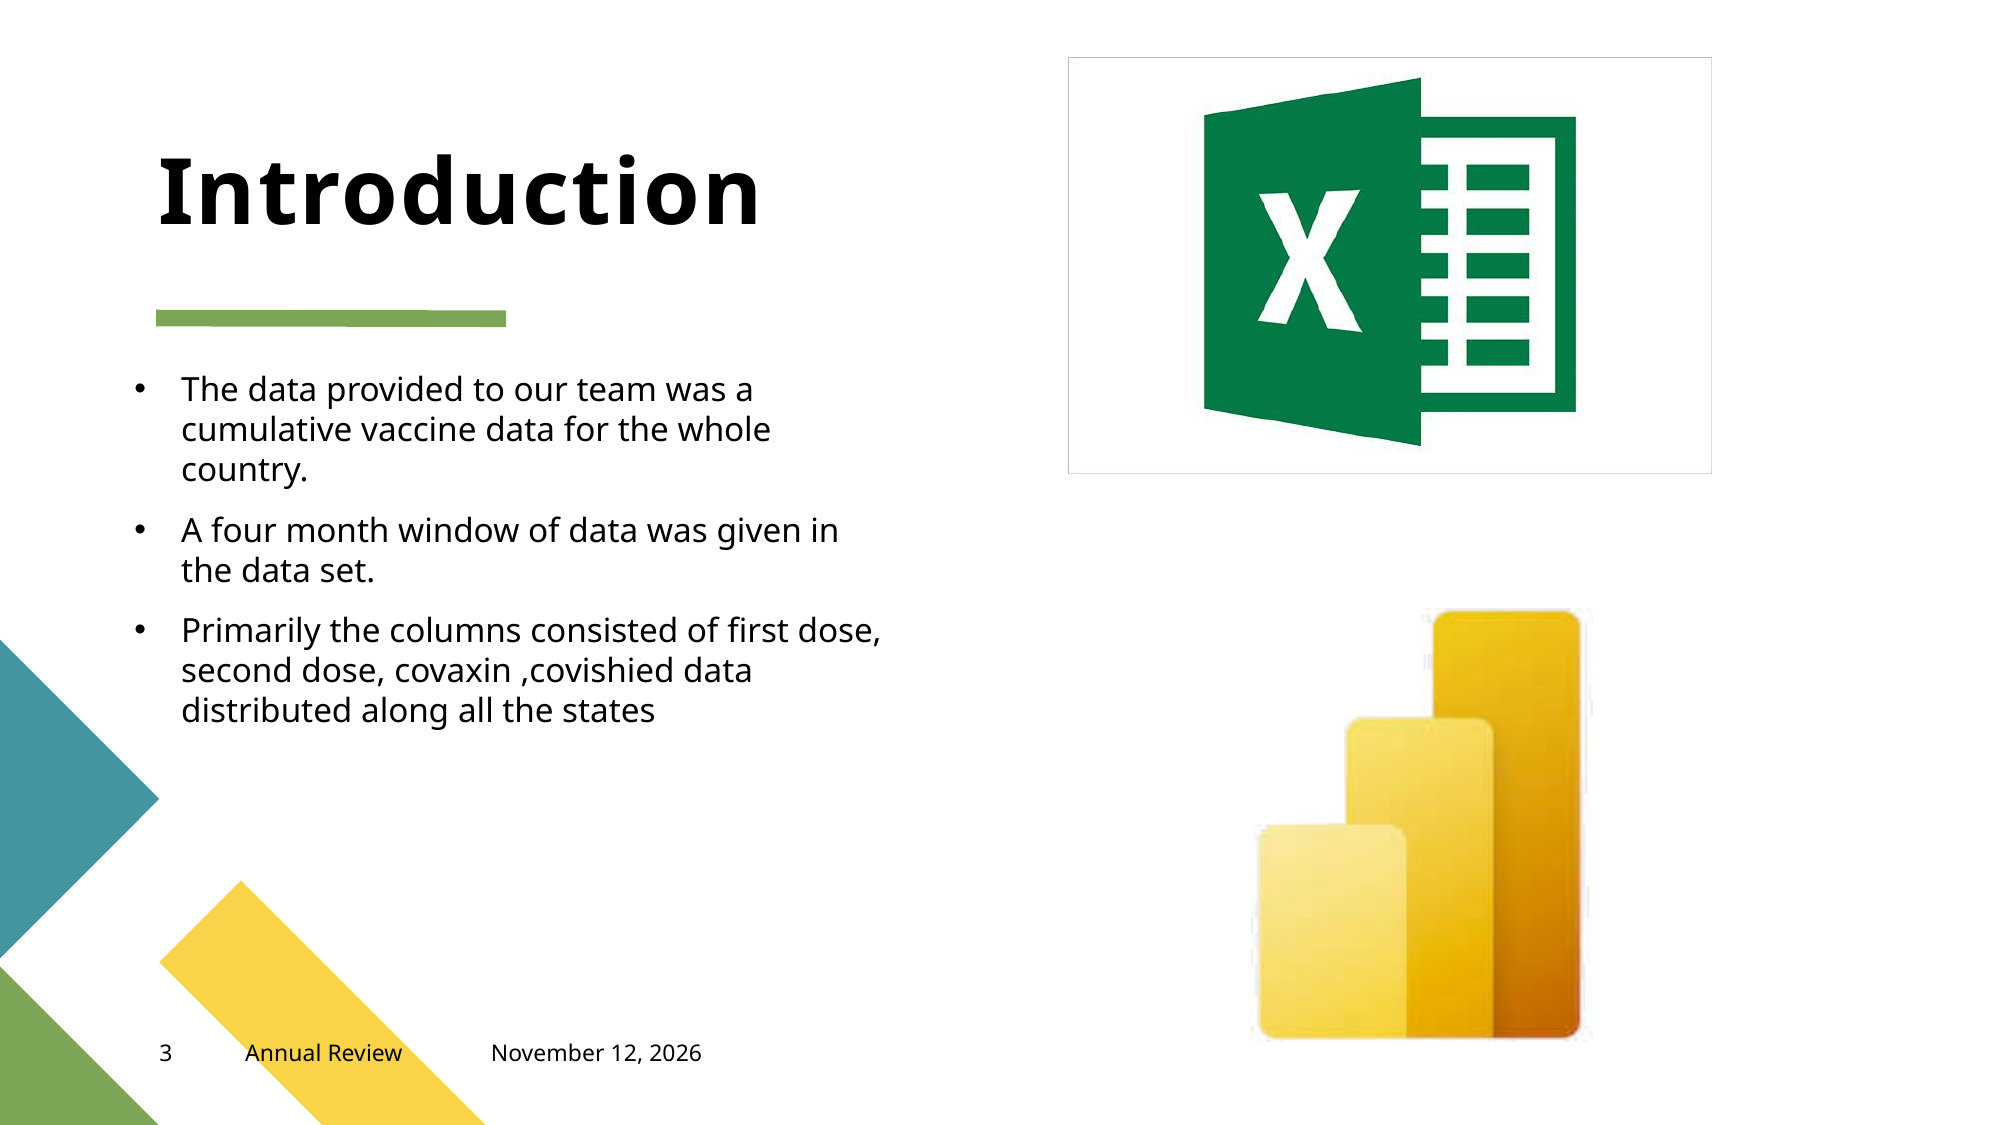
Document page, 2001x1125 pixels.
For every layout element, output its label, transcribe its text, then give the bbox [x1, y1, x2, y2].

picture [1205, 608, 1636, 1044]
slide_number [490, 1038, 707, 1080]
title Introduction [158, 144, 969, 245]
footer Annual Review [245, 1038, 490, 1080]
picture [1068, 57, 1712, 474]
slide_number 3 [159, 1038, 245, 1080]
list The data provided to our team was a cumulative vaccine data for the whole country. A four month window of data was given in the data set. Primarily the columns consisted of first dose, second dose, covaxin ,covishied data distributed along all the states [134, 368, 885, 827]
